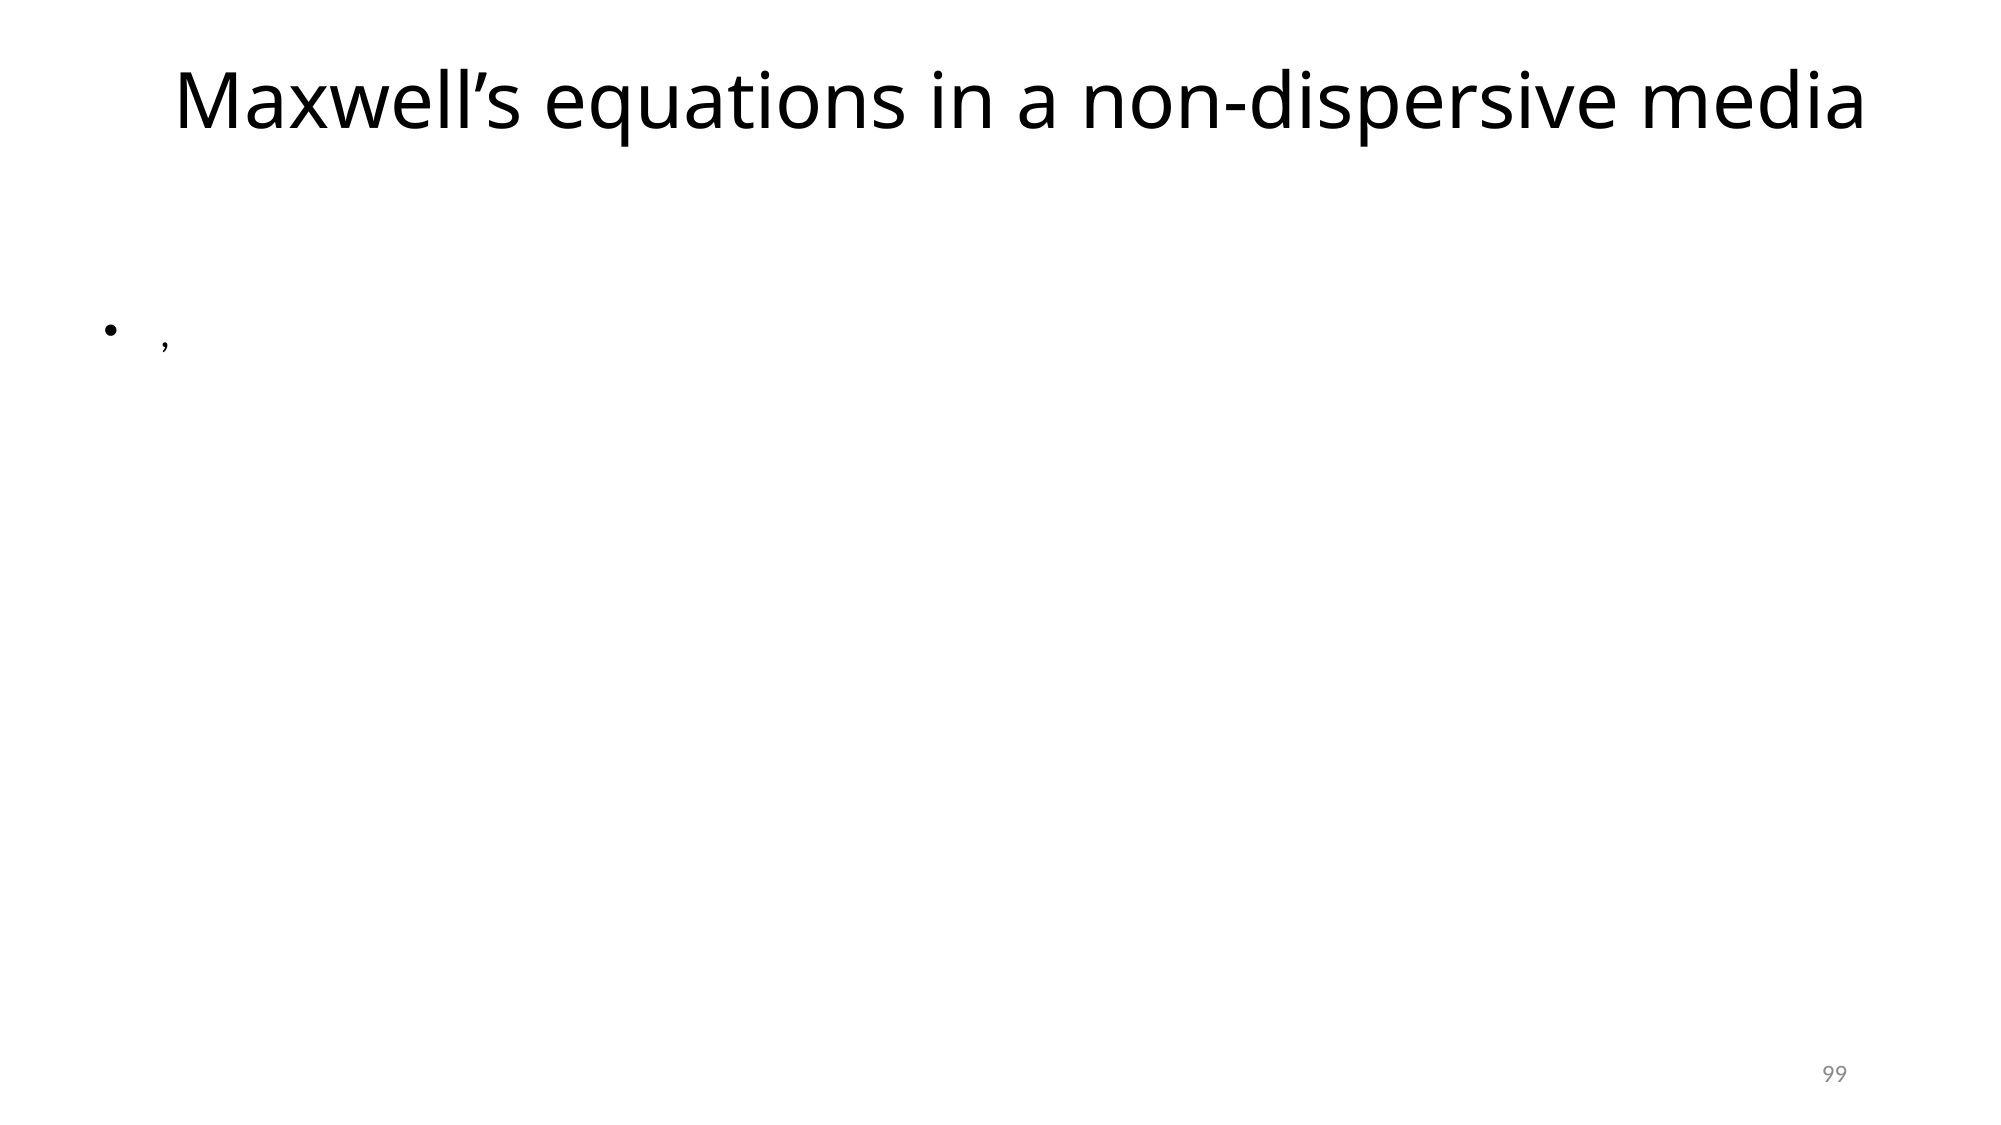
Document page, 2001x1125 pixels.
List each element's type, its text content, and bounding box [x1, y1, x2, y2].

title Maxwell’s equations in a non-dispersive media [57, 22, 1987, 184]
slide_number 99 [1412, 1042, 1863, 1103]
